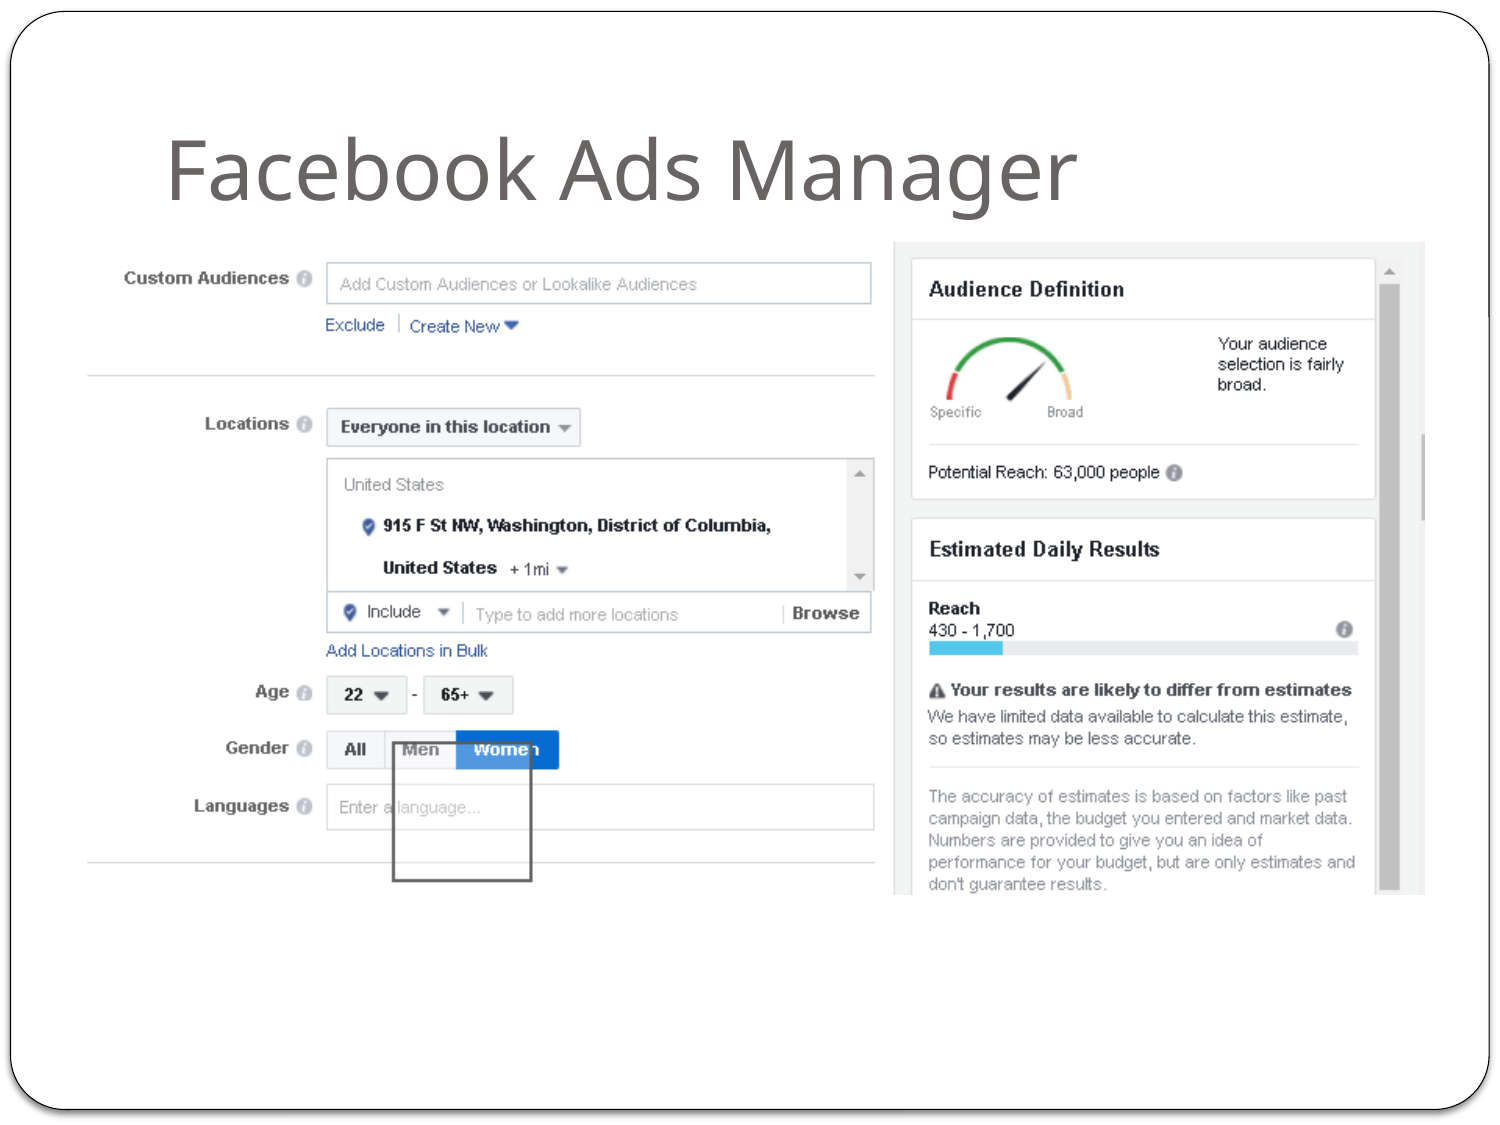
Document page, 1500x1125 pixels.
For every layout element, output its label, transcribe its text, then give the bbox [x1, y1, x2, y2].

picture [74, 242, 1426, 895]
title Facebook Ads Manager [150, 45, 1425, 233]
